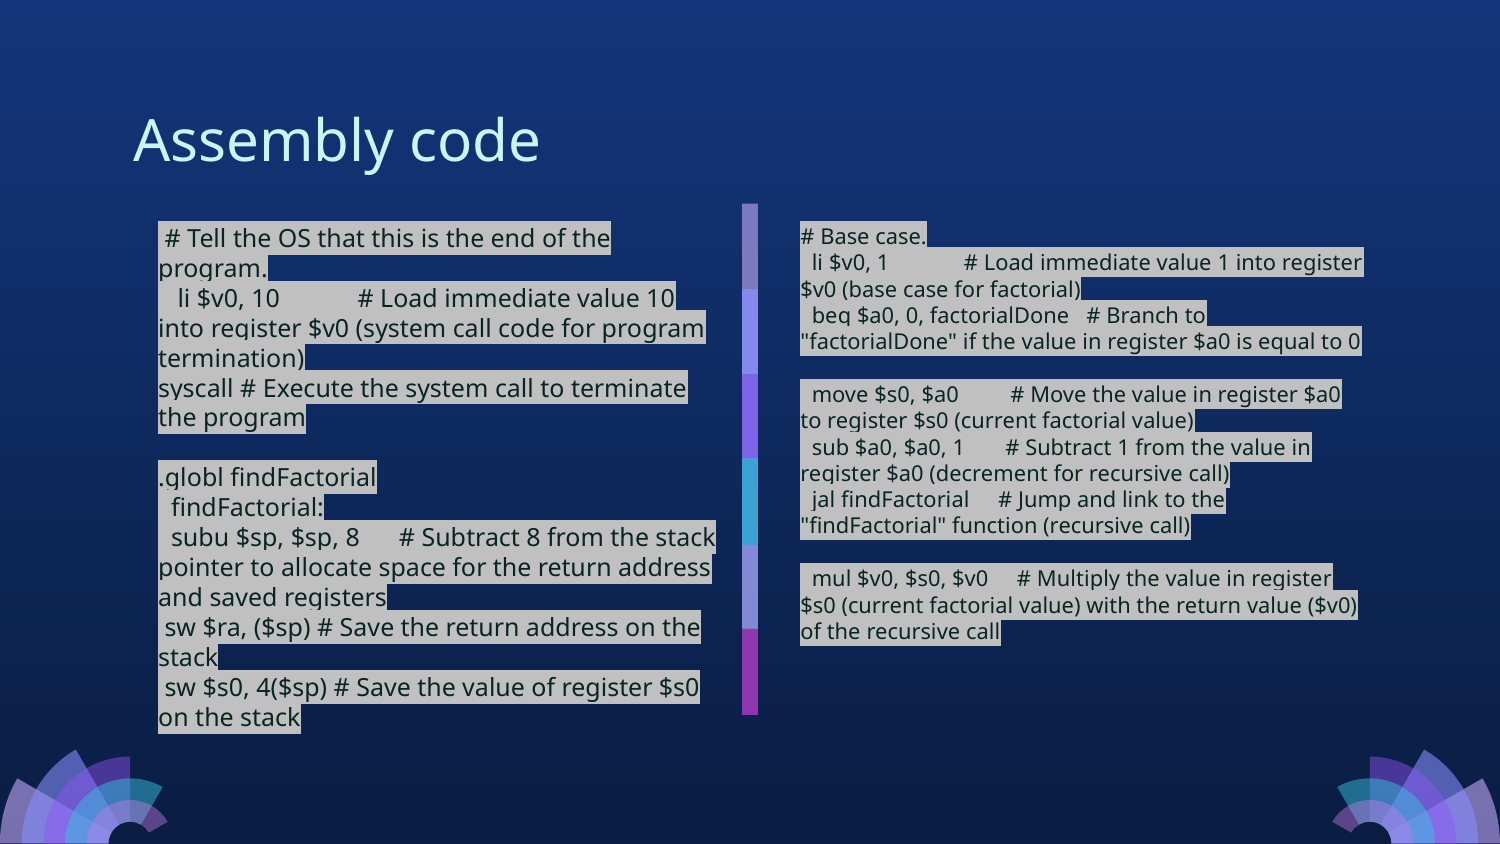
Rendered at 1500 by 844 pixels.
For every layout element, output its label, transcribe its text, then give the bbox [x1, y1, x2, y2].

list # Tell the OS that this is the end of the program. li $v0, 10 # Load immediate value 10 into register $v0 (system call code for program termination) syscall # Execute the system call to terminate the program .globl findFactorial findFactorial: subu $sp, $sp, 8 # Subtract 8 from the stack pointer to allocate space for the return address and saved registers sw $ra, ($sp) # Save the return address on the stack sw $s0, 4($sp) # Save the value of register $s0 on the stack [118, 207, 739, 724]
title Assembly code [118, 88, 1382, 183]
title # Base case. li $v0, 1 # Load immediate value 1 into register $v0 (base case for factorial) beq $a0, 0, factorialDone # Branch to "factorialDone" if the value in register $a0 is equal to 0 move $s0, $a0 # Move the value in register $a0 to register $s0 (current factorial value) sub $a0, $a0, 1 # Subtract 1 from the value in register $a0 (decrement for recursive call) jal findFactorial # Jump and link to the "findFactorial" function (recursive call) mul $v0, $s0, $v0 # Multiply the value in register $s0 (current factorial value) with the return value ($v0) of the recursive call [760, 207, 1382, 711]
